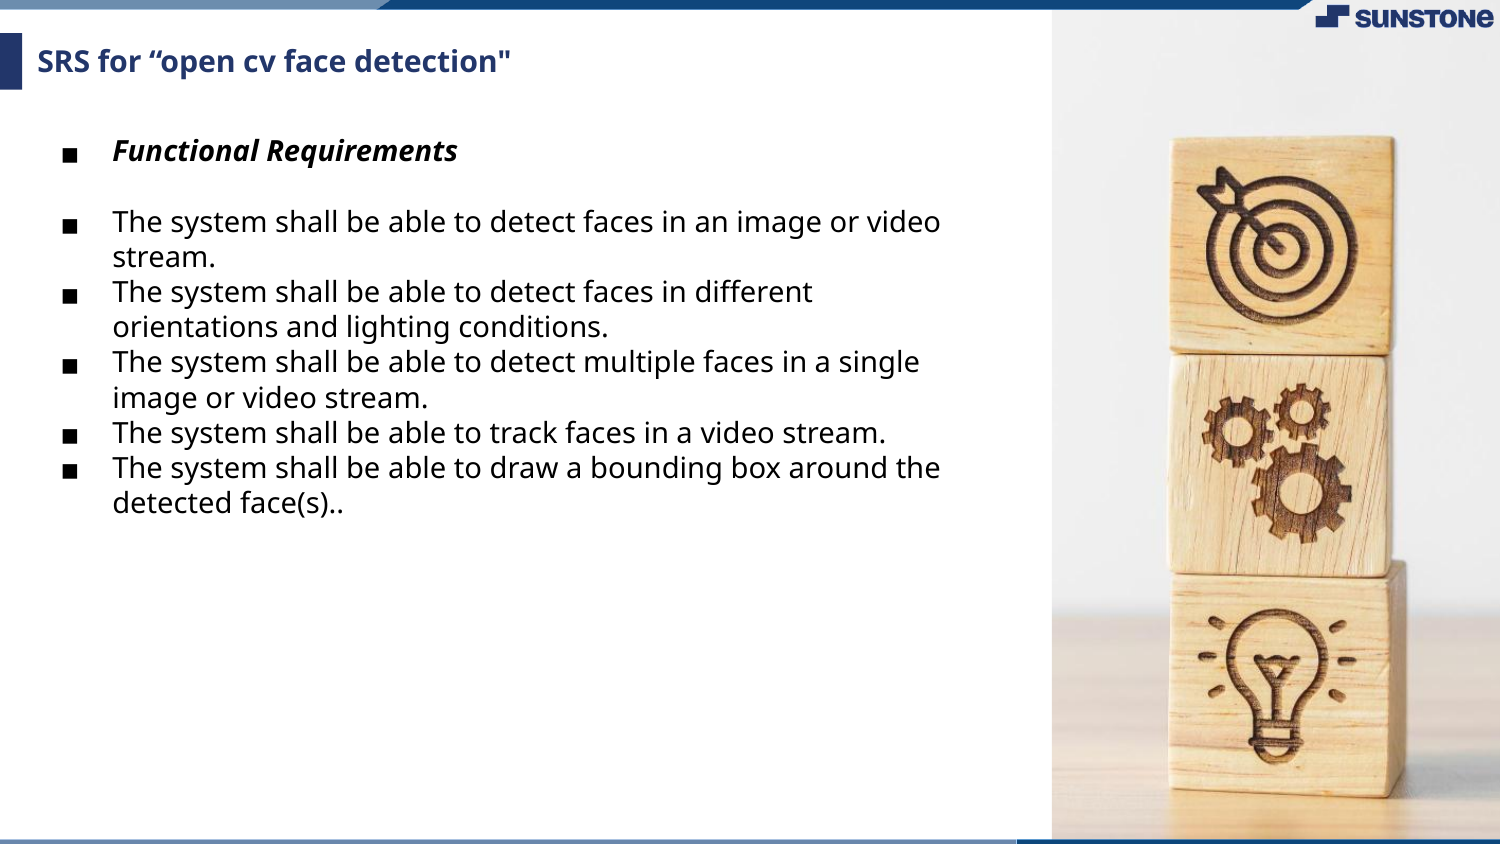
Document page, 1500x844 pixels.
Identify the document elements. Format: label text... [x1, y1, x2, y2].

title SRS for “open cv face detection" [22, 33, 1316, 90]
picture [0, 0, 1500, 844]
list The system shall be able to detect faces in an image or video stream. The system shall be able to detect faces in different orientations and lighting conditions. The system shall be able to detect multiple faces in a single image or video stream. The system shall be able to track faces in a video stream. The system shall be able to draw a bounding box around the detected face(s).. [22, 195, 996, 769]
list Functional Requirements [22, 124, 750, 181]
